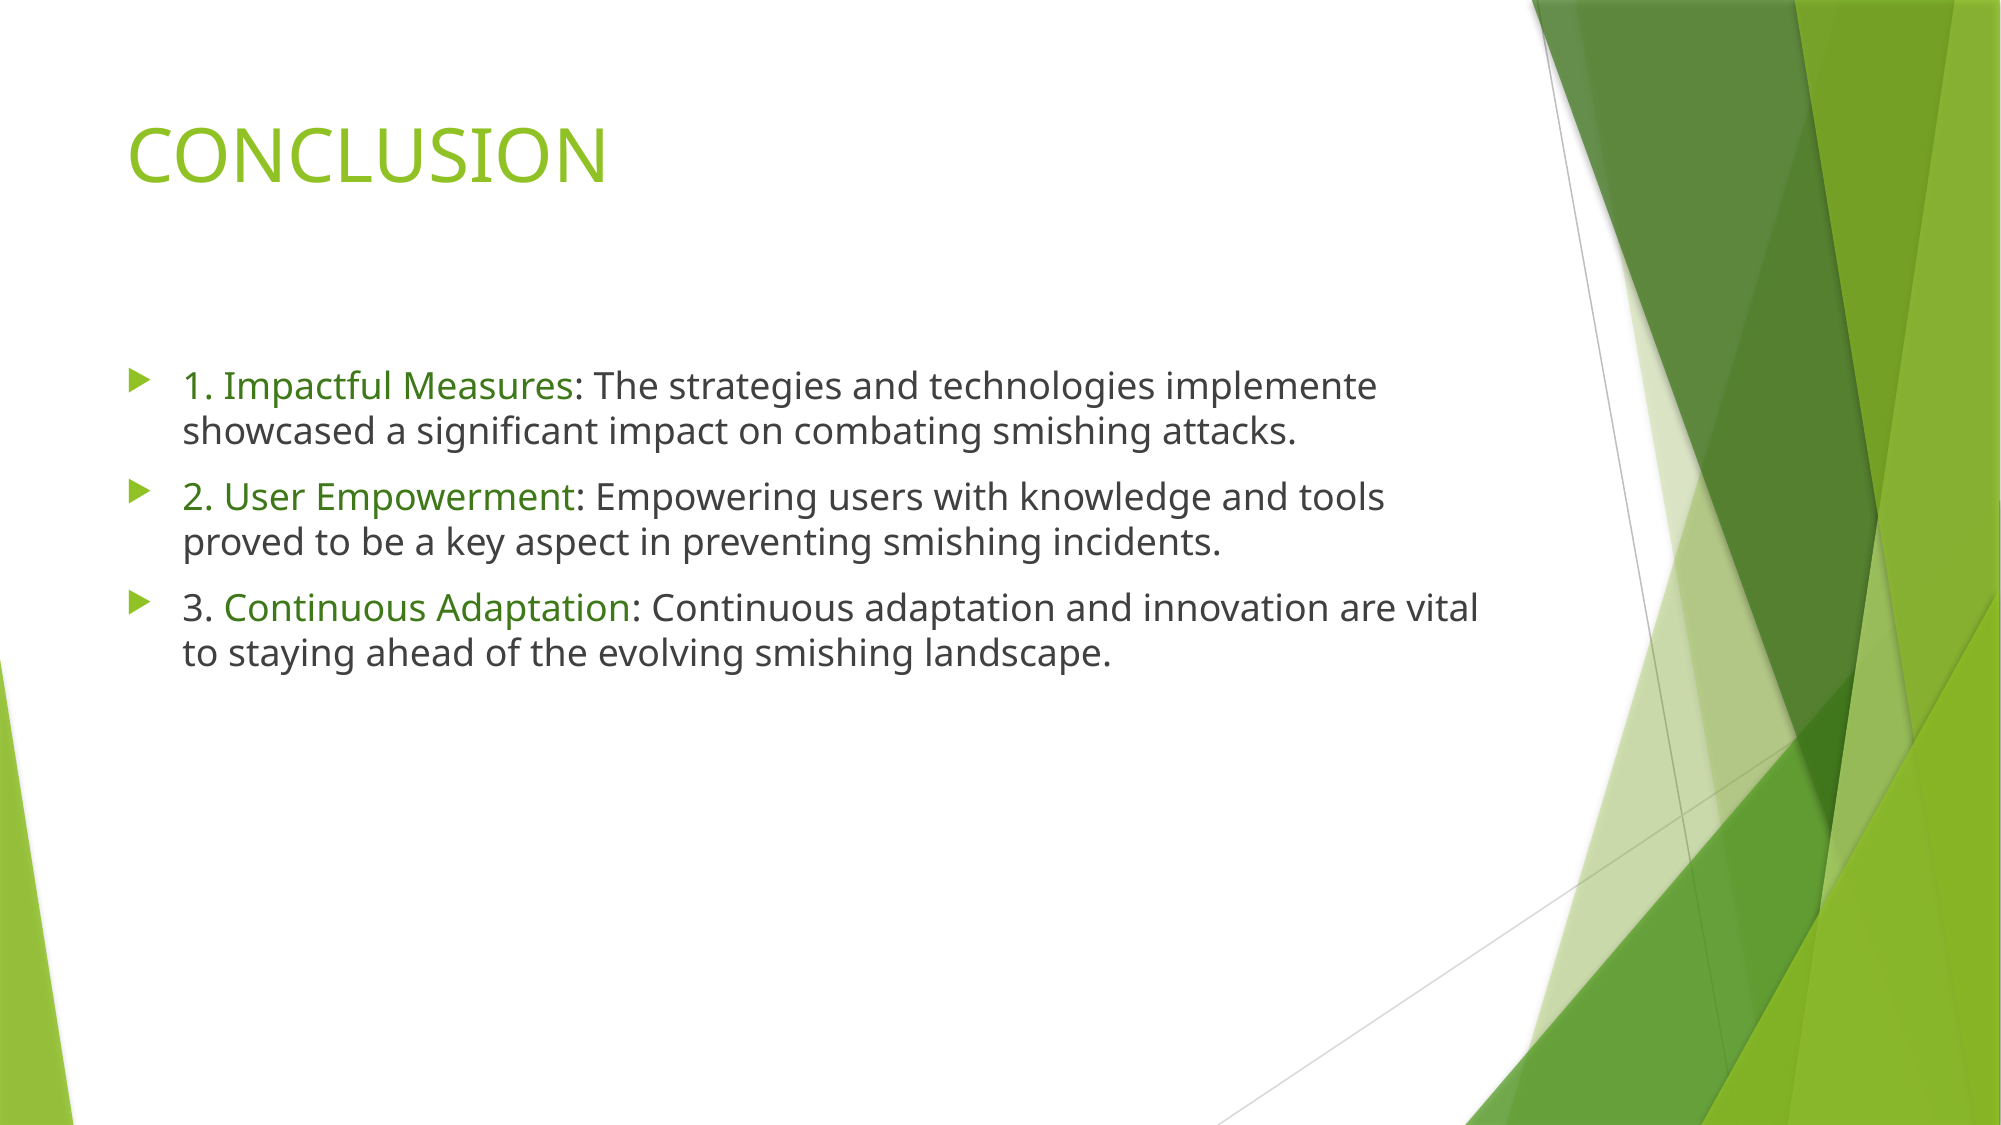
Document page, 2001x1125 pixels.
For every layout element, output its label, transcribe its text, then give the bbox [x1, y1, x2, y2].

list 1. Impactful Measures: The strategies and technologies implemente showcased a significant impact on combating smishing attacks. 2. User Empowerment: Empowering users with knowledge and tools proved to be a key aspect in preventing smishing incidents. 3. Continuous Adaptation: Continuous adaptation and innovation are vital to staying ahead of the evolving smishing landscape. [111, 354, 1522, 992]
title CONCLUSION [111, 99, 1522, 317]
